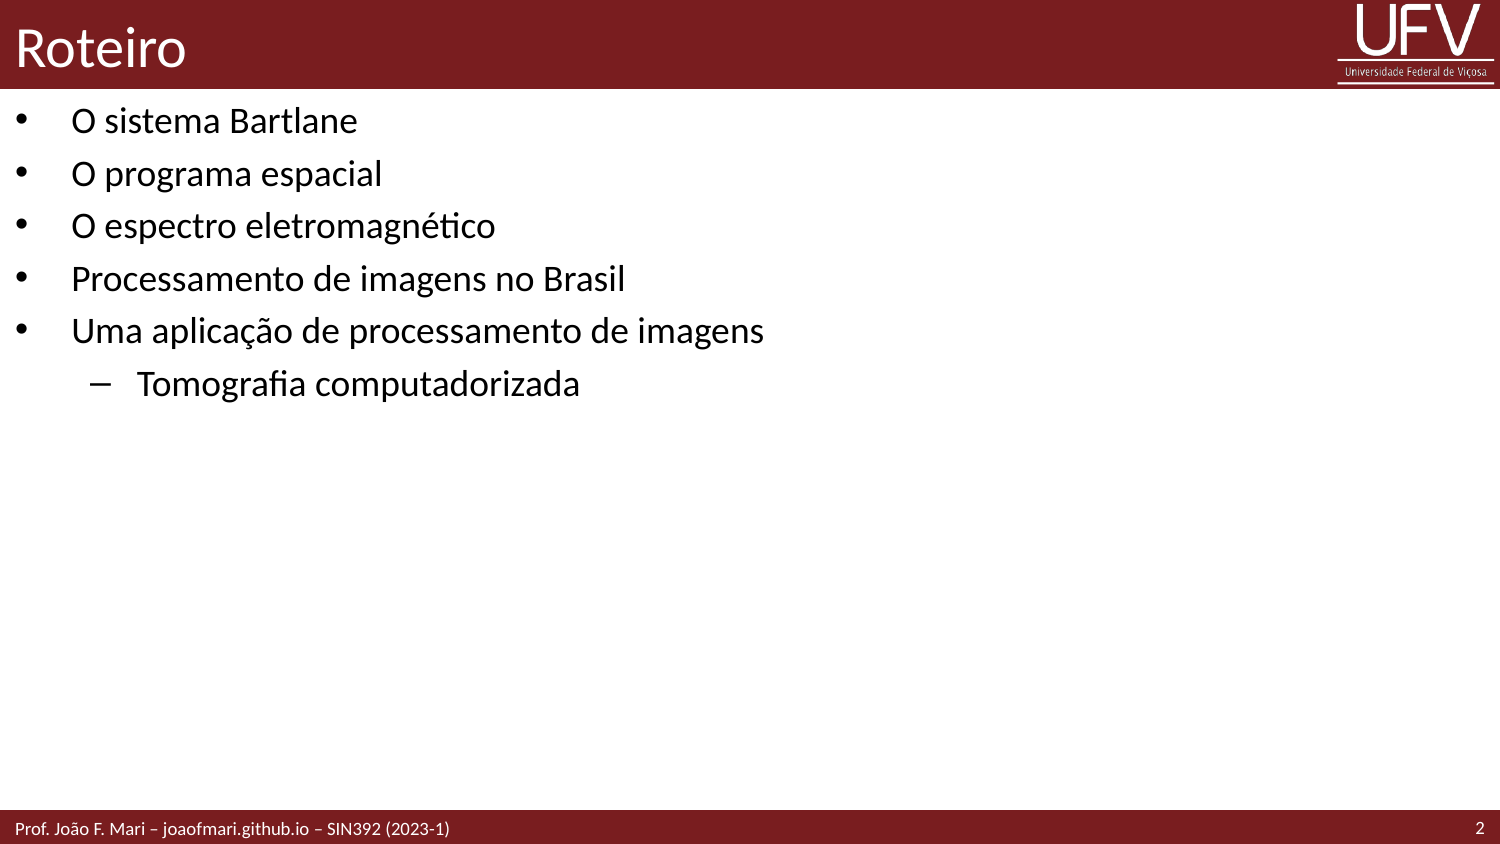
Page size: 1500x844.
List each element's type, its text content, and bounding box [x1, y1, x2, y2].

list O sistema Bartlane O programa espacial O espectro eletromagnético Processamento de imagens no Brasil Uma aplicação de processamento de imagens Tomografia computadorizada [0, 88, 1500, 812]
slide_number 2 [1328, 811, 1500, 844]
footer Prof. João F. Mari – joaofmari.github.io – SIN392 (2023-1) [0, 812, 1034, 844]
title Roteiro [0, 0, 1500, 88]
